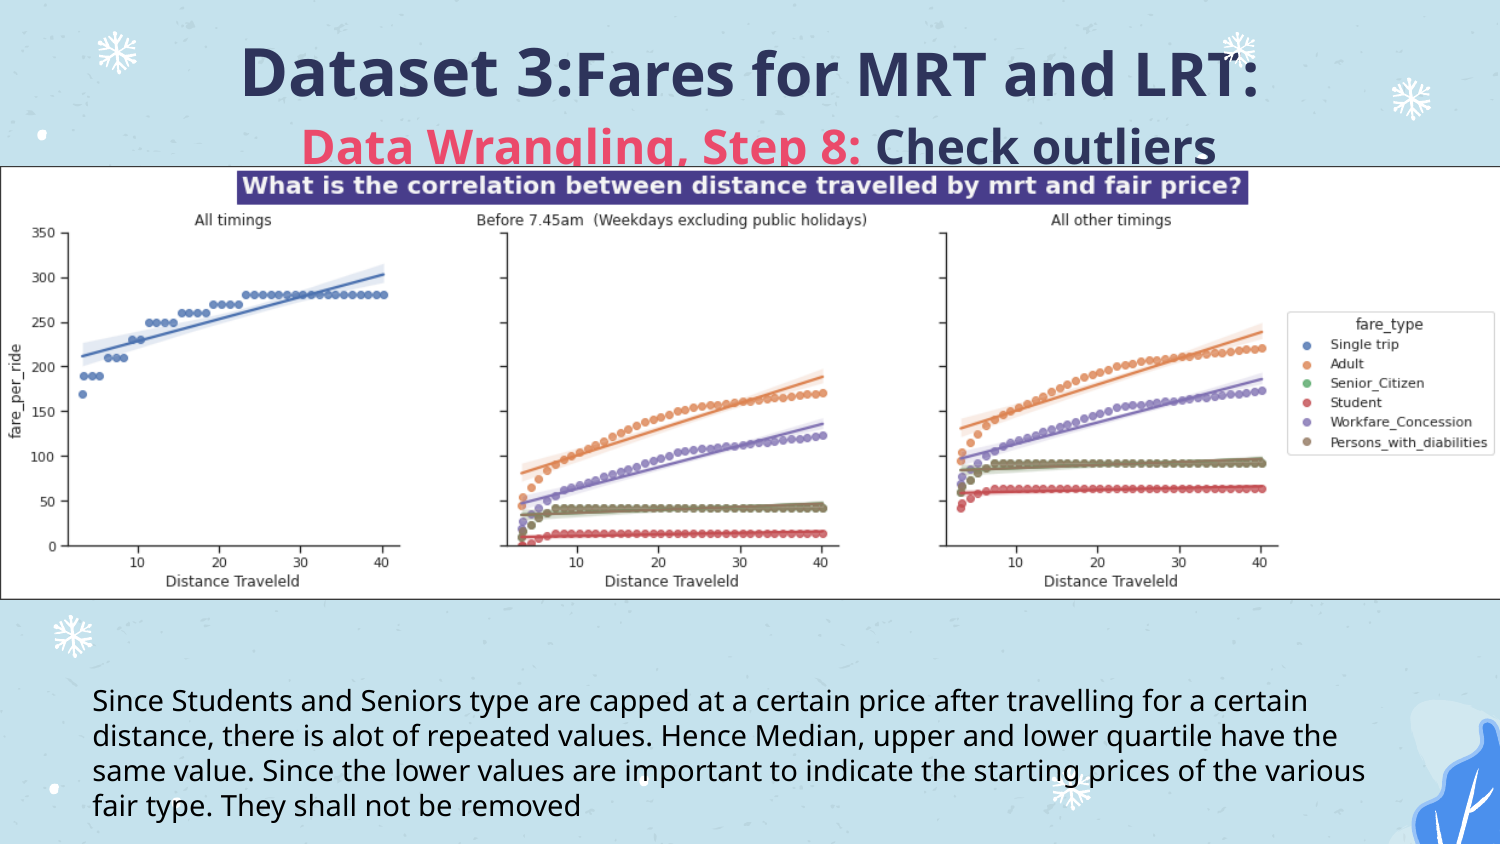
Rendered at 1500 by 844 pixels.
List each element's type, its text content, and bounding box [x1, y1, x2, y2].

text_box Data Wrangling, Step 8: Check outliers [96, 101, 1421, 165]
title Dataset 3:Fares for MRT and LRT: [117, 23, 1383, 101]
text_box Since Students and Seniors type are capped at a certain price after travelling for a certain distance, there is alot of repeated values. Hence Median, upper and lower quartile have the same value. Since the lower values are important to indicate the starting prices of the various fair type. They shall not be removed [77, 667, 1377, 838]
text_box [1382, 606, 1500, 844]
text_box [1223, 31, 1256, 68]
text_box [1391, 77, 1432, 115]
picture [0, 0, 1500, 844]
